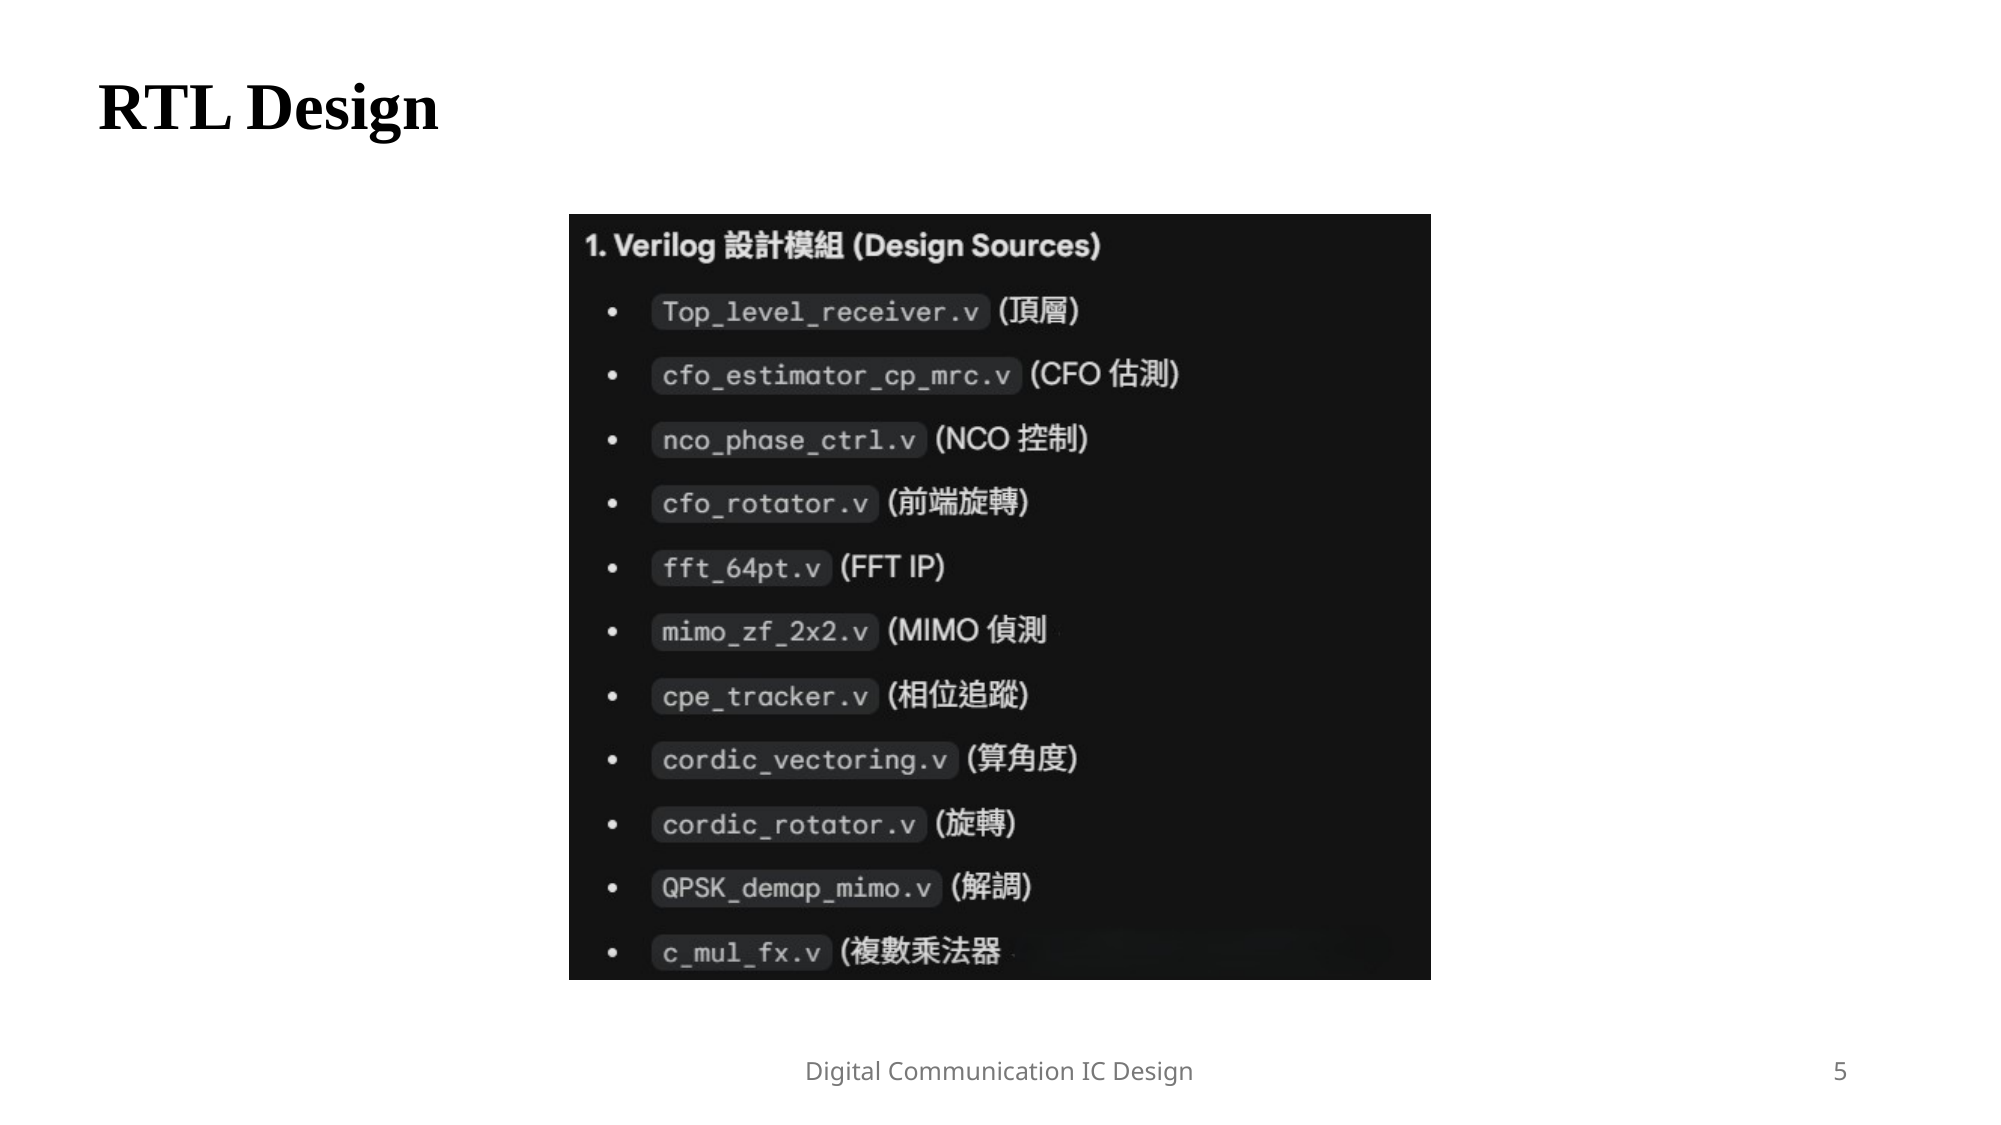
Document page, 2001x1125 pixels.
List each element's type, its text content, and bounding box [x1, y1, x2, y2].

picture [569, 214, 1431, 980]
footer Digital Communication IC Design [662, 1042, 1338, 1103]
text_box RTL Design [84, 55, 1711, 150]
slide_number 5 [1412, 1042, 1863, 1103]
